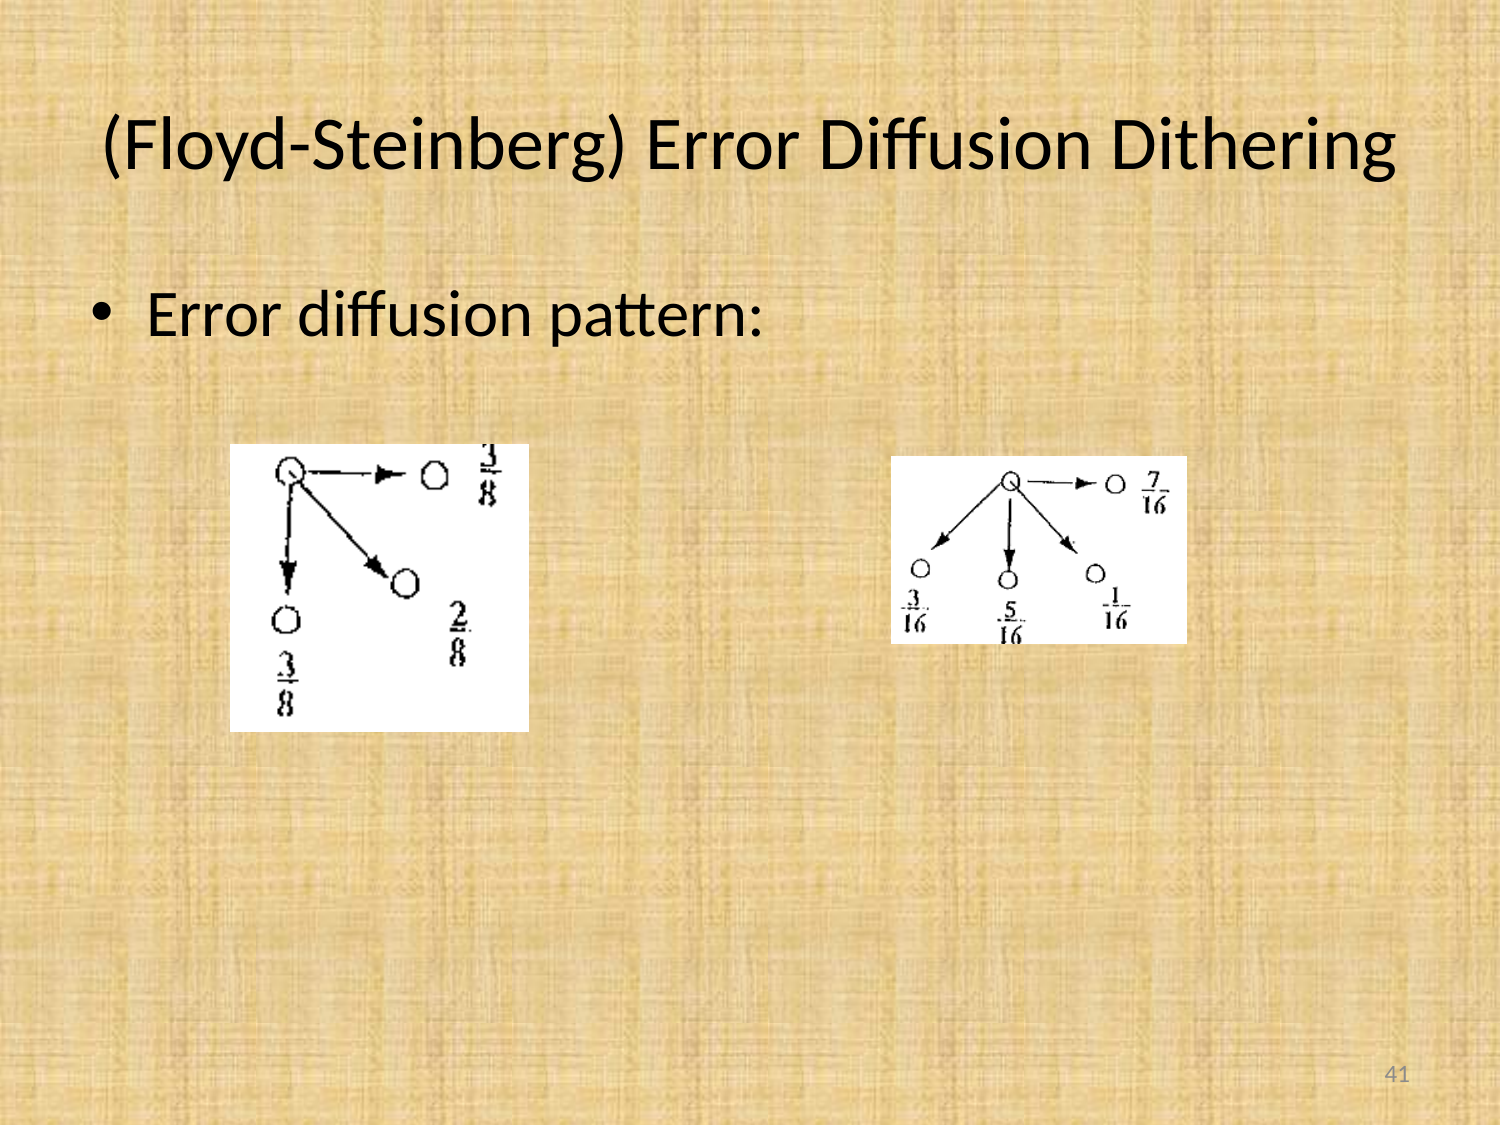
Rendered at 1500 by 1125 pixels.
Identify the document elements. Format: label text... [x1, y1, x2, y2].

slide_number 41 [1074, 1042, 1425, 1103]
title (Floyd-Steinberg) Error Diffusion Dithering [75, 45, 1425, 233]
picture [0, 0, 1500, 1125]
list Error diffusion pattern: [75, 262, 1425, 1005]
